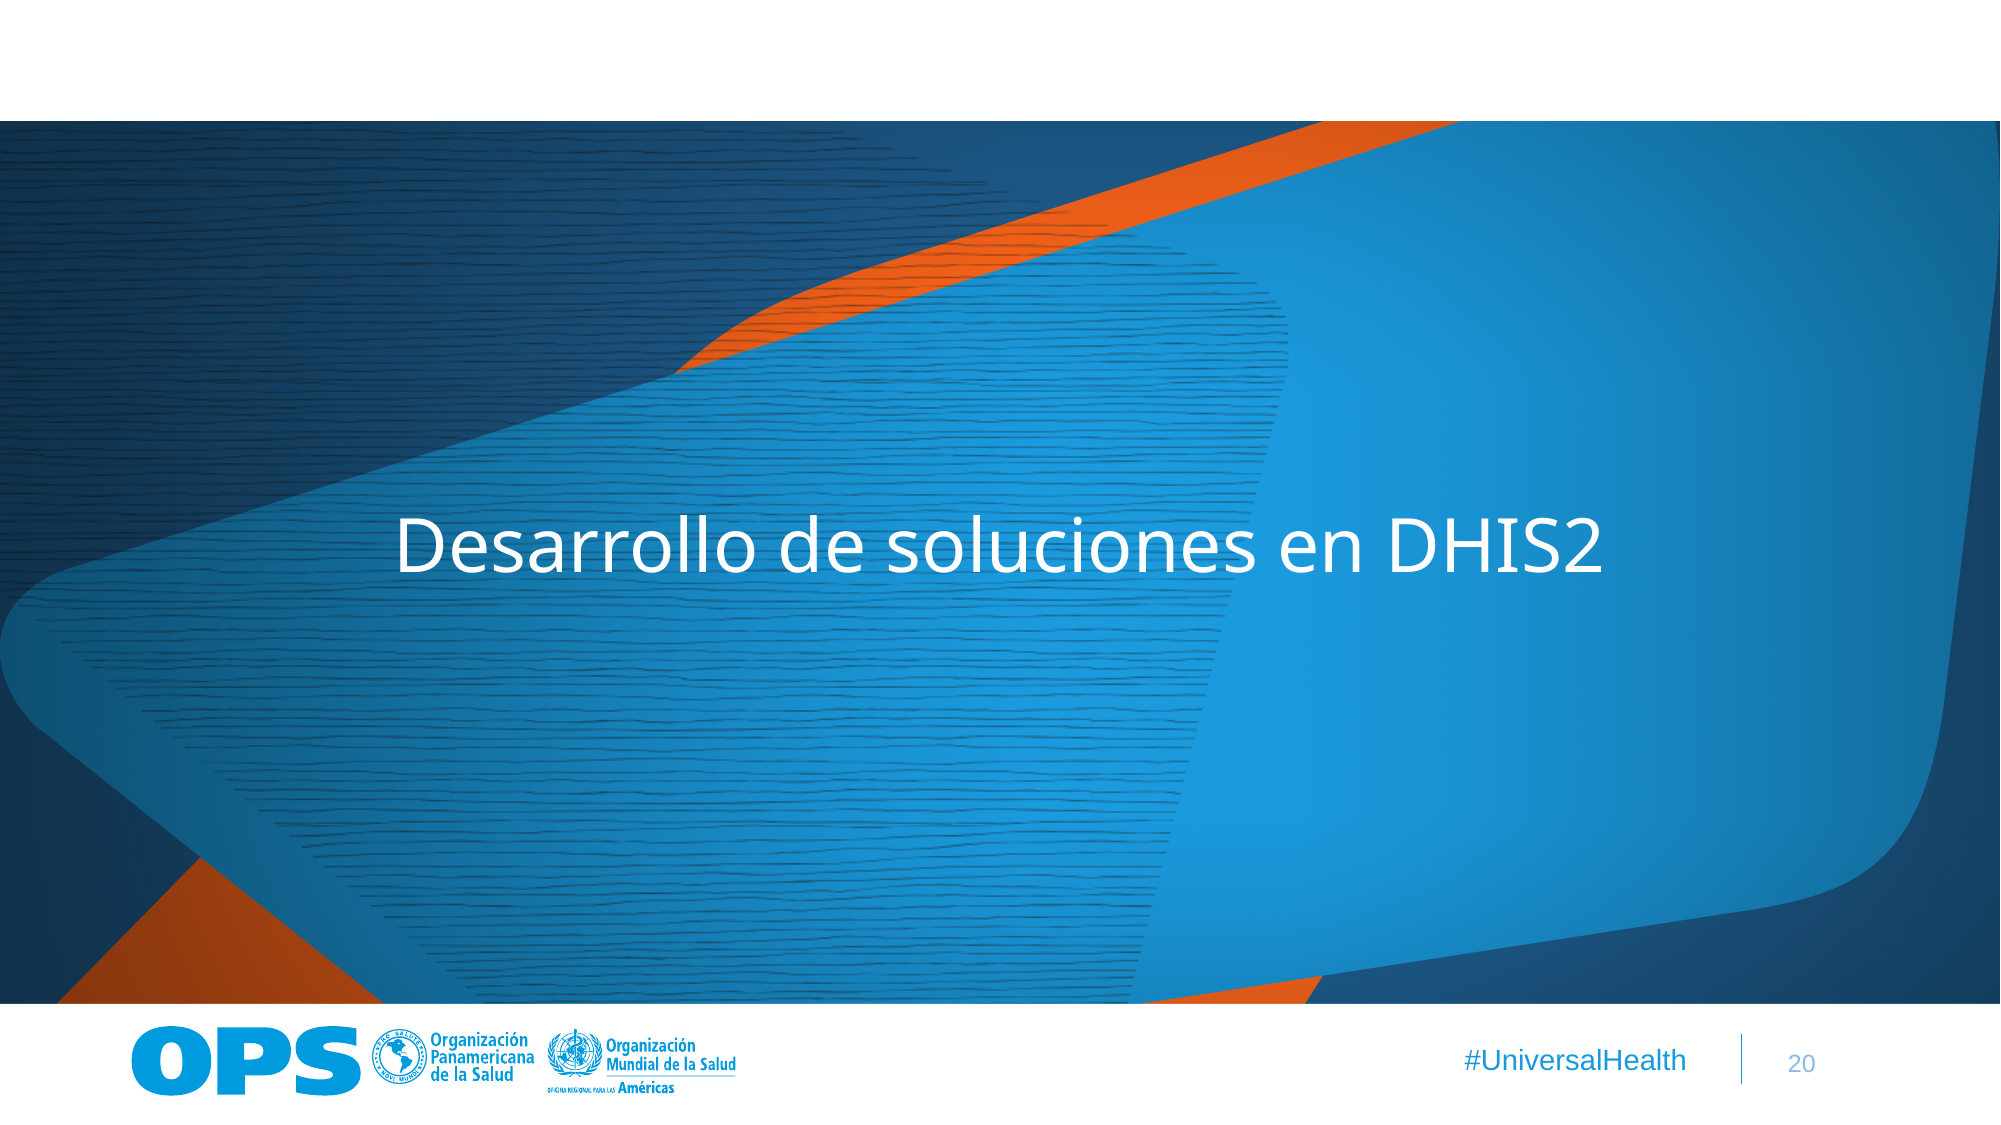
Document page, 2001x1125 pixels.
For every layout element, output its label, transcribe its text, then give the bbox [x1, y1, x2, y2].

picture [583, 1087, 592, 1093]
picture [582, 1042, 587, 1050]
picture [593, 1087, 606, 1093]
picture [577, 1032, 594, 1048]
picture [403, 1076, 409, 1084]
picture [580, 1053, 594, 1070]
picture [407, 1035, 421, 1045]
picture [607, 1087, 616, 1093]
slide_number 20 [1741, 1032, 1863, 1093]
picture [563, 1032, 573, 1038]
picture [566, 1061, 579, 1071]
list Desarrollo de soluciones en DHIS2 [131, 499, 1869, 626]
picture [395, 1029, 401, 1036]
picture [556, 1038, 562, 1056]
picture [0, 121, 2000, 1003]
picture [547, 1087, 561, 1093]
